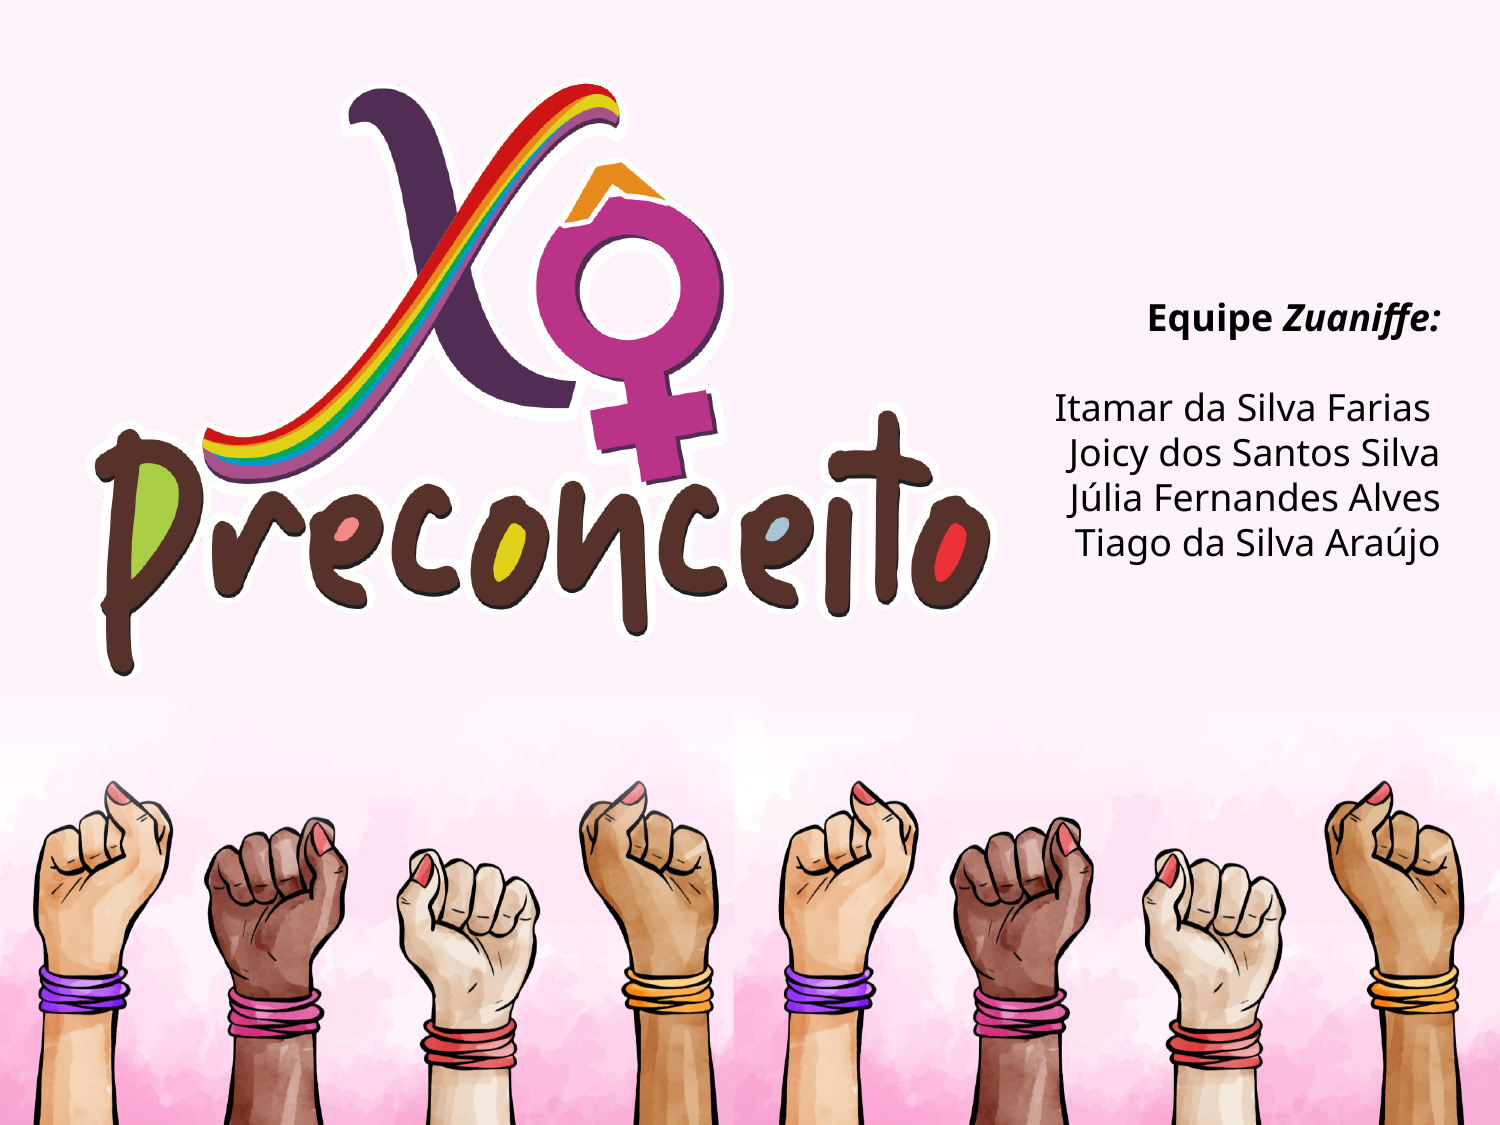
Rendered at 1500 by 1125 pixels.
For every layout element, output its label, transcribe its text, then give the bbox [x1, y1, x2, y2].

text_box Equipe Zuaniffe: Itamar da Silva Farias Joicy dos Santos Silva Júlia Fernandes Alves Tiago da Silva Araújo [1039, 286, 1456, 572]
picture [0, 77, 1500, 1125]
